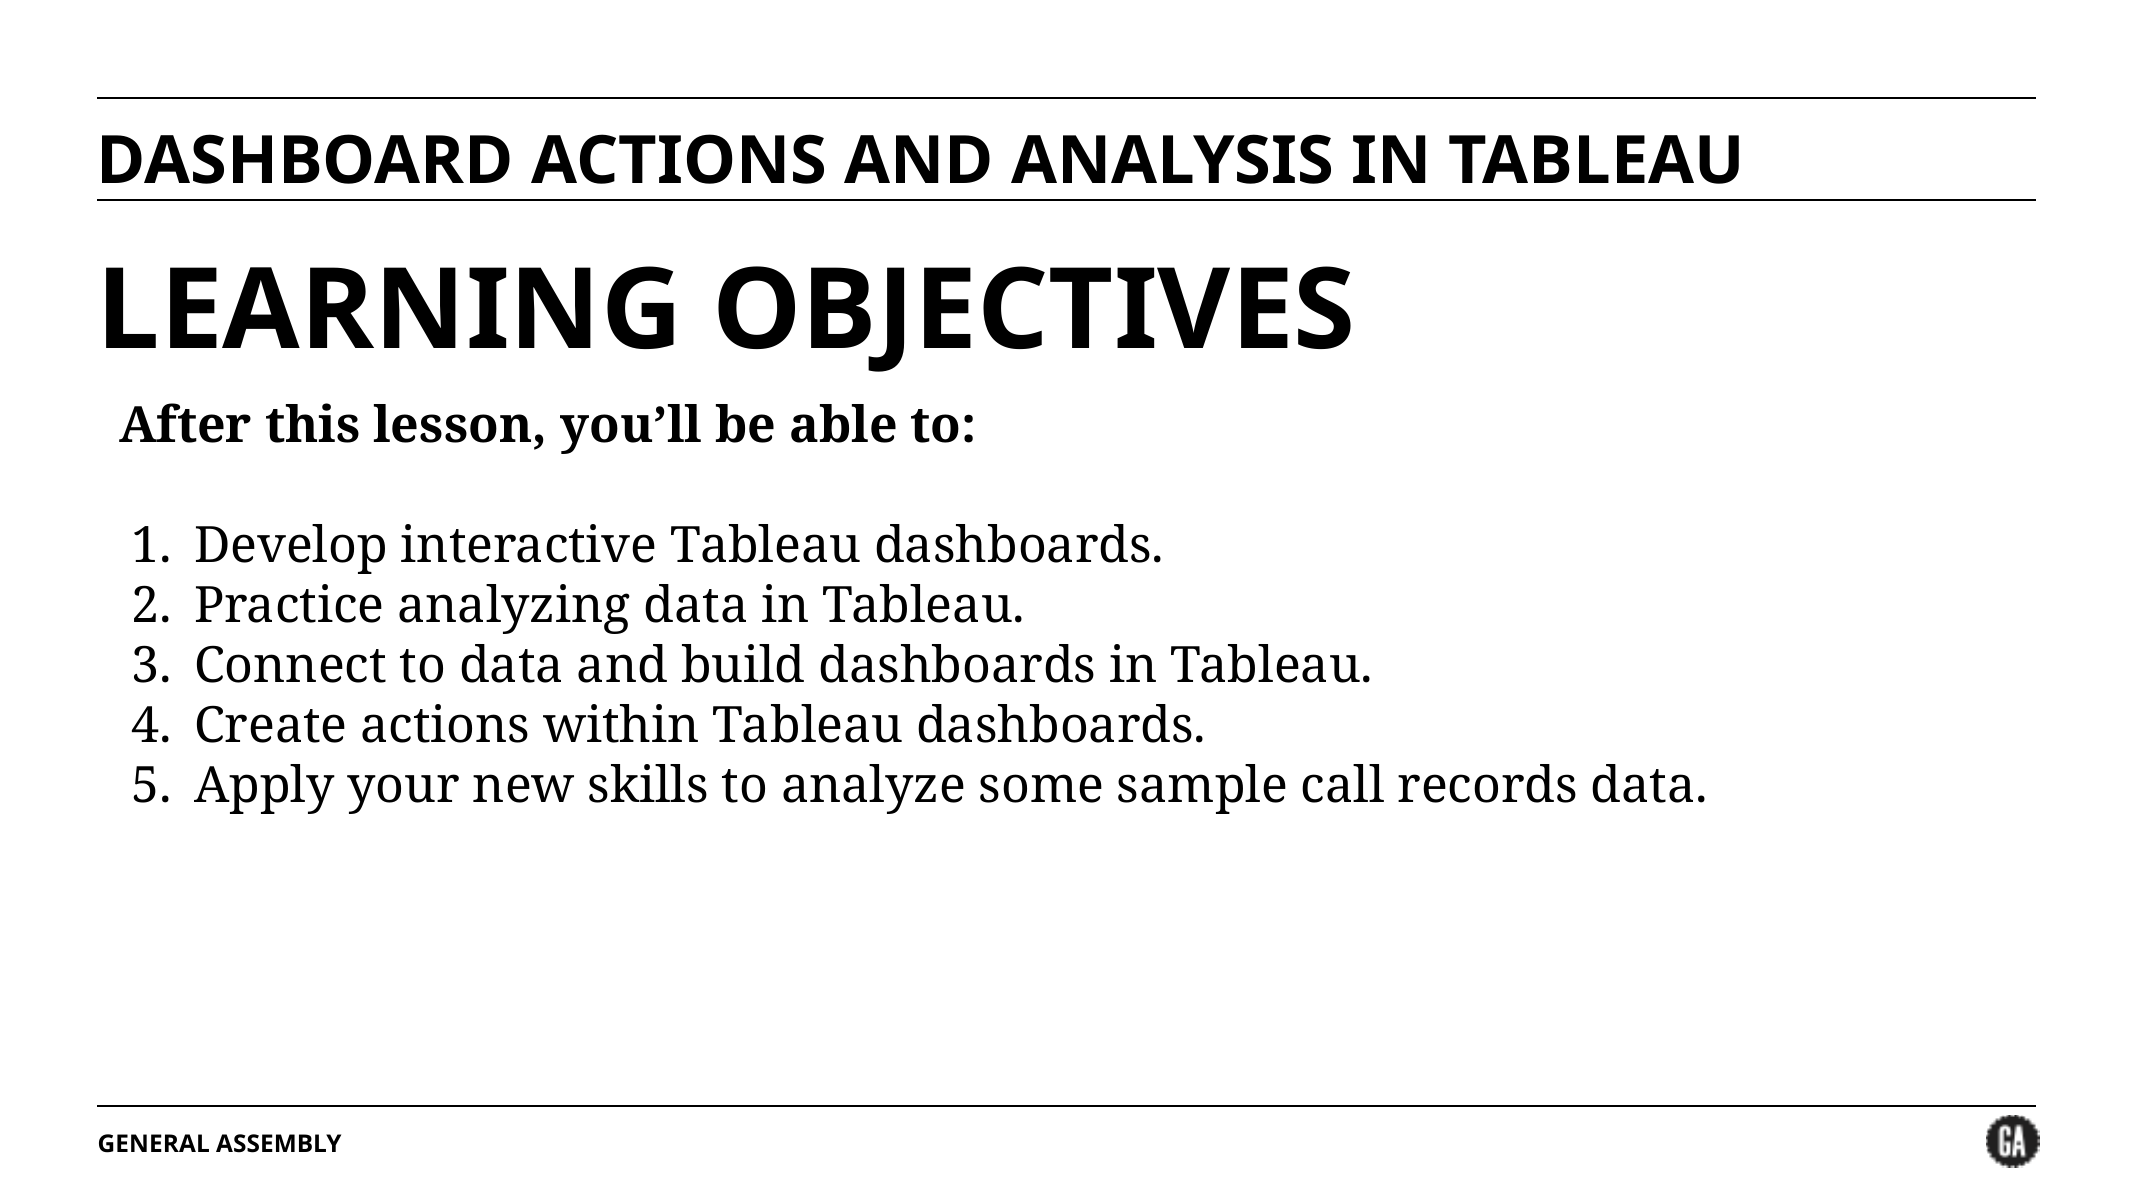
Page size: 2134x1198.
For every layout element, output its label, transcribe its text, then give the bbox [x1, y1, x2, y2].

title DASHBOARD ACTIONS AND ANALYSIS IN TABLEAU [81, 106, 2030, 208]
list LEARNING OBJECTIVES [81, 228, 2030, 348]
picture [1986, 1115, 2040, 1168]
list After this lesson, you’ll be able to: Develop interactive Tableau dashboards. Practice analyzing data in Tableau. Connect to data and build dashboards in Tableau. Create actions within Tableau dashboards. Apply your new skills to analyze some sample call records data. [104, 377, 2030, 1096]
